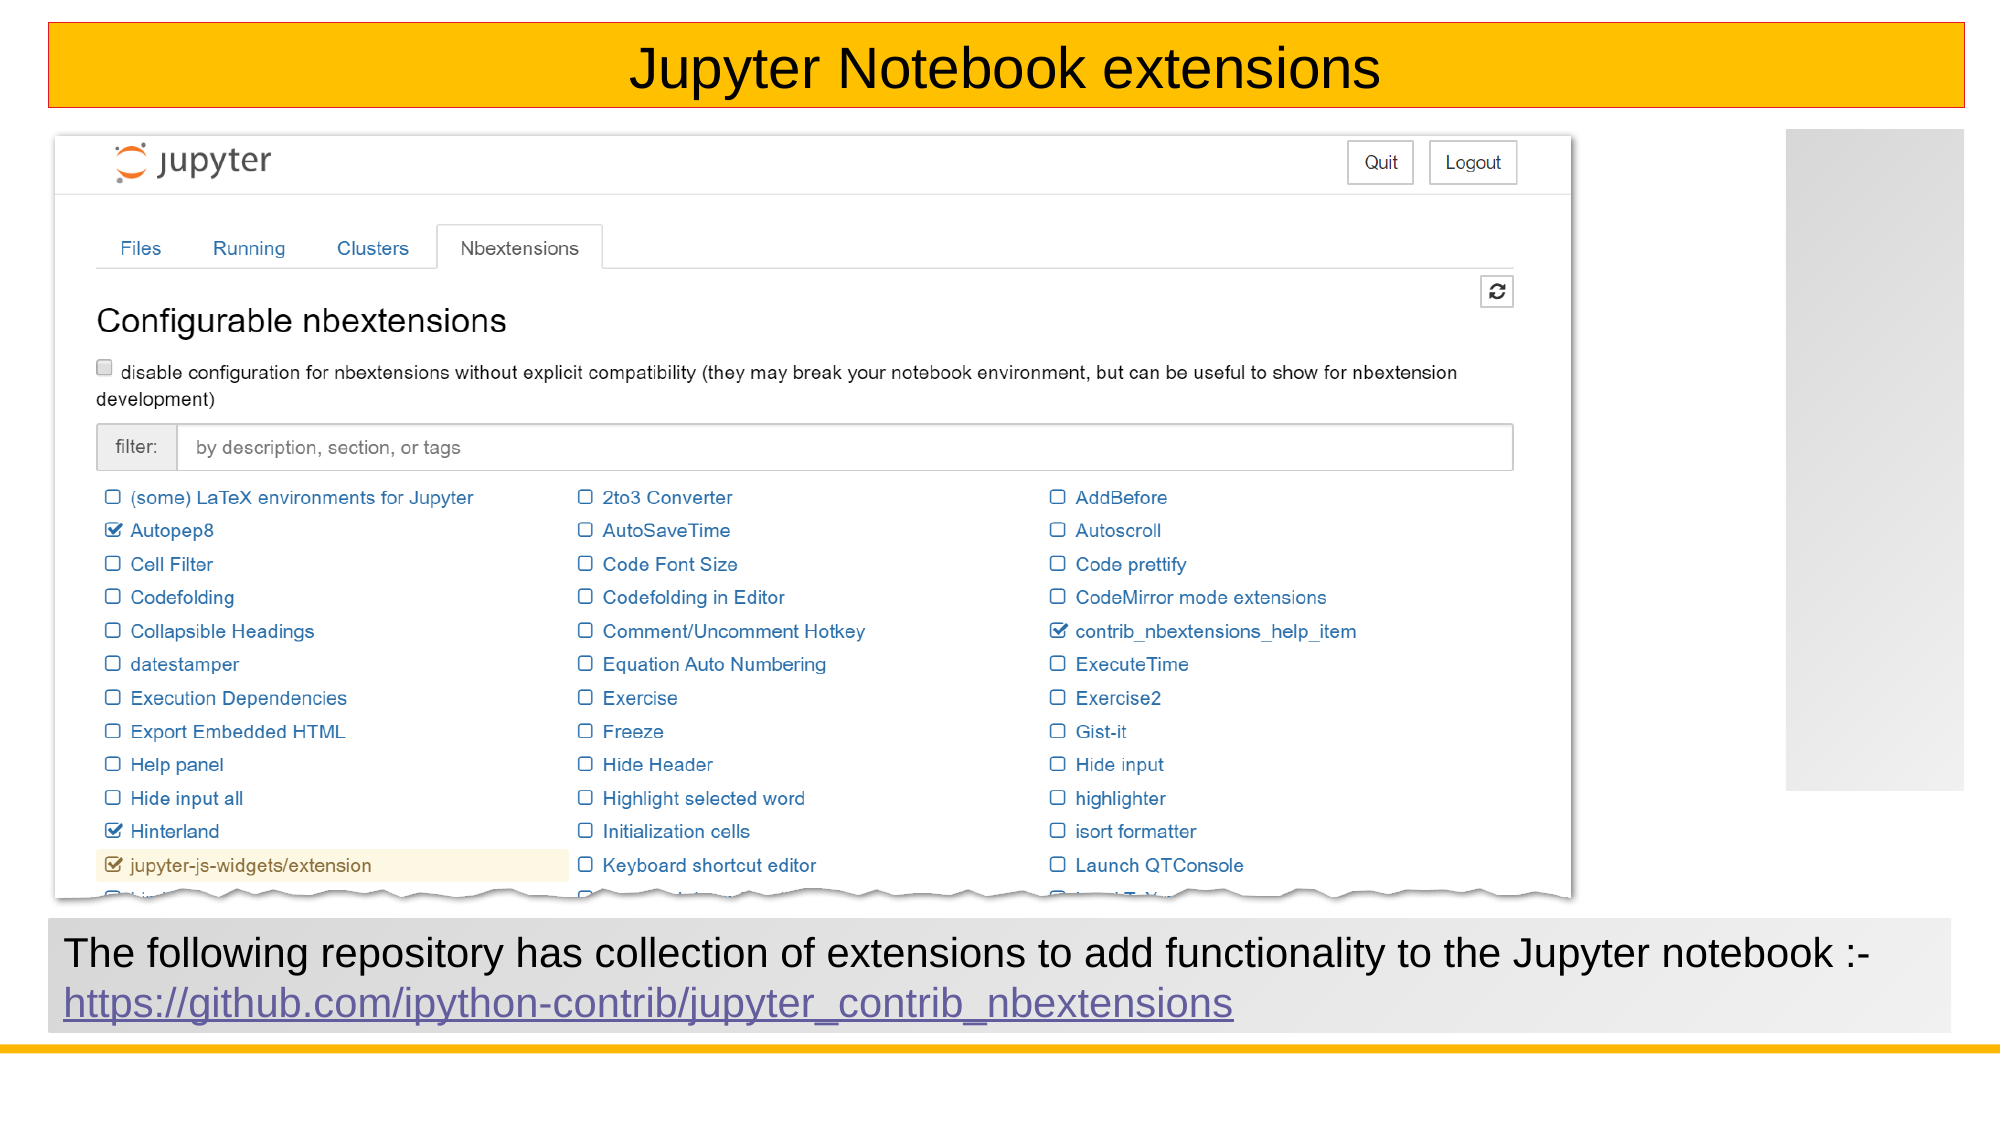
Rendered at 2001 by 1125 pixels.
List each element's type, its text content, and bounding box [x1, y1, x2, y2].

text_box Jupyter Notebook extensions [48, 22, 1965, 108]
text_box [1785, 129, 1965, 791]
picture [48, 129, 1581, 909]
text_box The following repository has collection of extensions to add functionality to the Jupyter notebook :- https://github.com/ipython-contrib/jupyter_contrib_nbextensions [48, 918, 1952, 1033]
